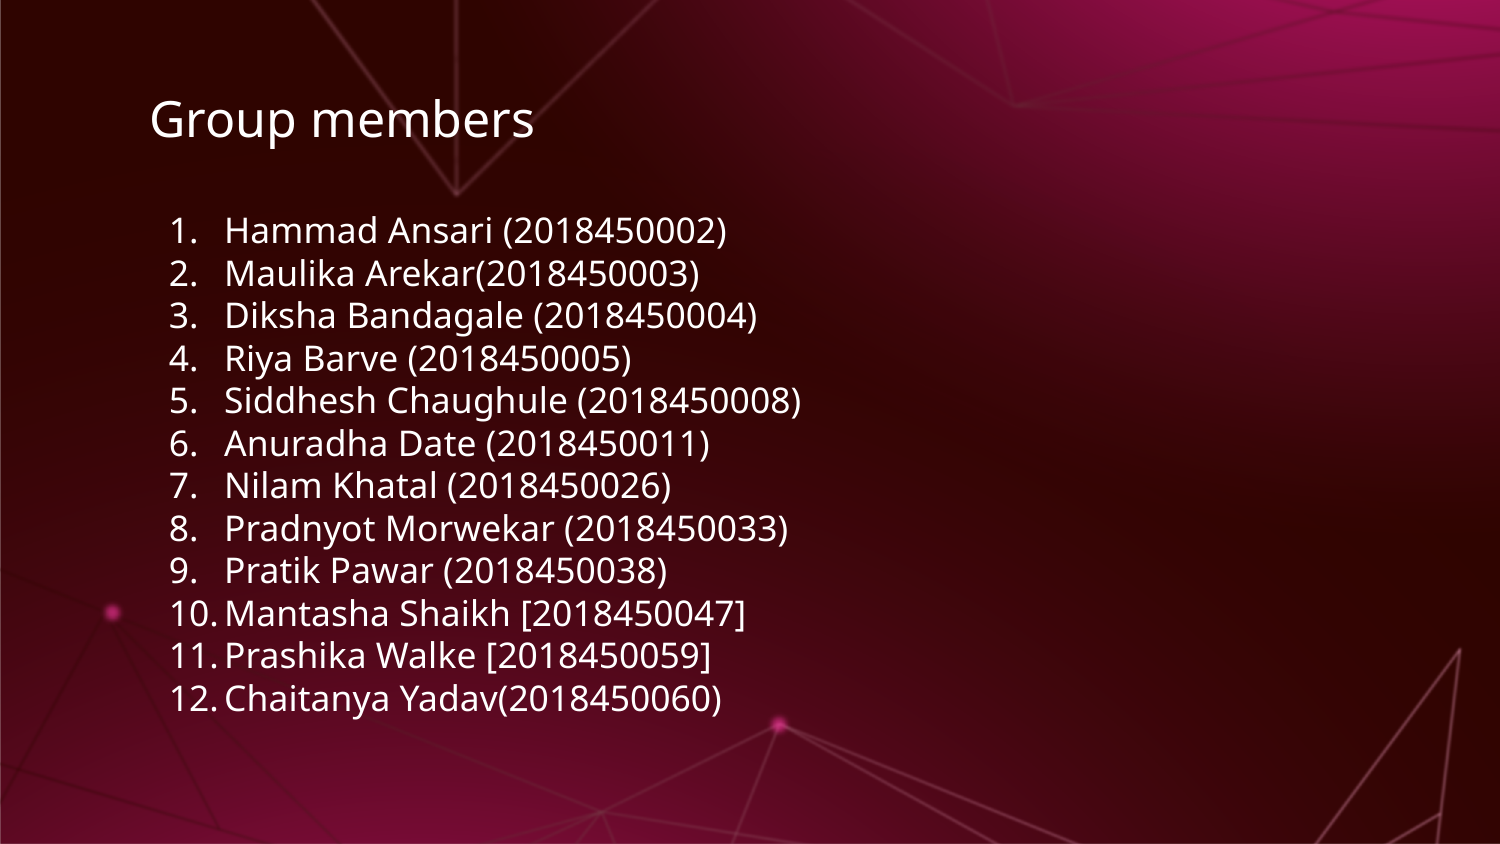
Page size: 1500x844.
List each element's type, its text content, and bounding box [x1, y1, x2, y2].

title Group members [134, 72, 1210, 193]
picture [0, 0, 1500, 844]
list Hammad Ansari (2018450002) Maulika Arekar(2018450003) Diksha Bandagale (2018450004) Riya Barve (2018450005) Siddhesh Chaughule (2018450008) Anuradha Date (2018450011) Nilam Khatal (2018450026) Pradnyot Morwekar (2018450033) Pratik Pawar (2018450038) Mantasha Shaikh [2018450047] Prashika Walke [2018450059] Chaitanya Yadav(2018450060) [134, 193, 1294, 748]
